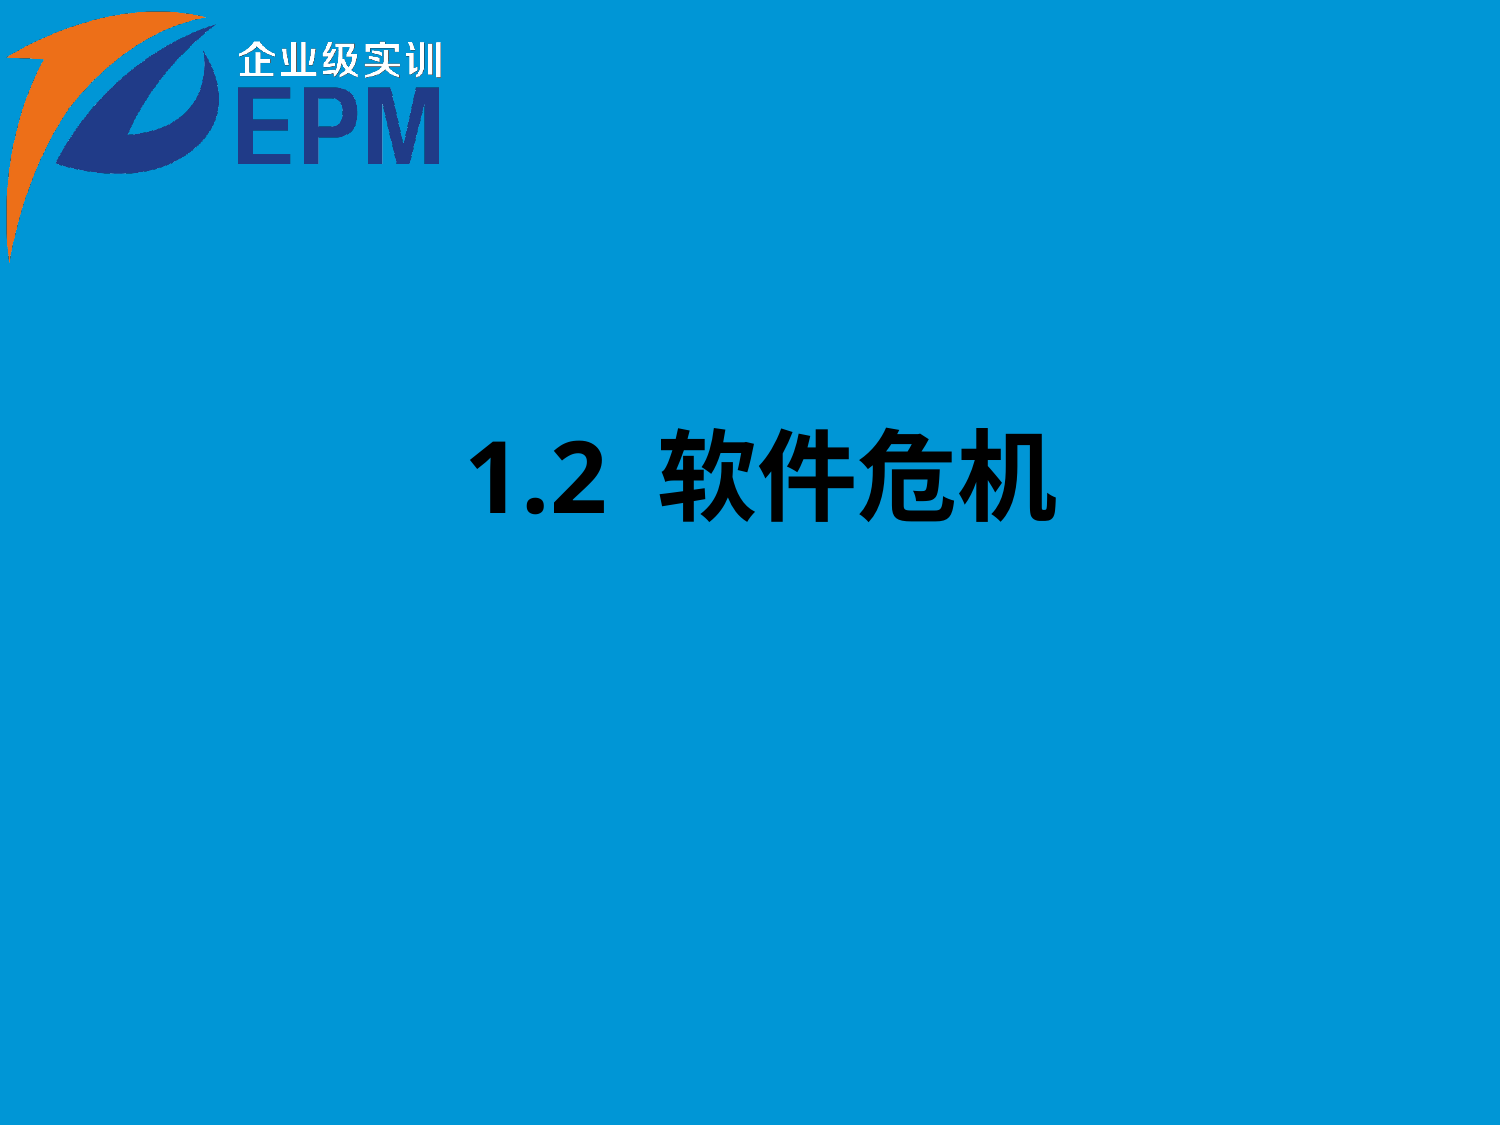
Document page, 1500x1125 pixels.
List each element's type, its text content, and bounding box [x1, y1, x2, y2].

picture [305, 88, 356, 163]
picture [366, 51, 399, 77]
picture [7, 12, 201, 258]
picture [57, 28, 218, 173]
picture [323, 43, 335, 67]
picture [366, 42, 398, 51]
picture [283, 49, 288, 65]
picture [324, 44, 356, 76]
text_box 1.2 软件危机 [464, 413, 1227, 520]
picture [369, 88, 438, 163]
picture [407, 54, 417, 74]
picture [417, 43, 424, 76]
picture [240, 53, 273, 75]
picture [240, 42, 274, 56]
picture [369, 57, 379, 61]
picture [310, 49, 315, 65]
picture [282, 43, 316, 75]
picture [239, 88, 289, 163]
